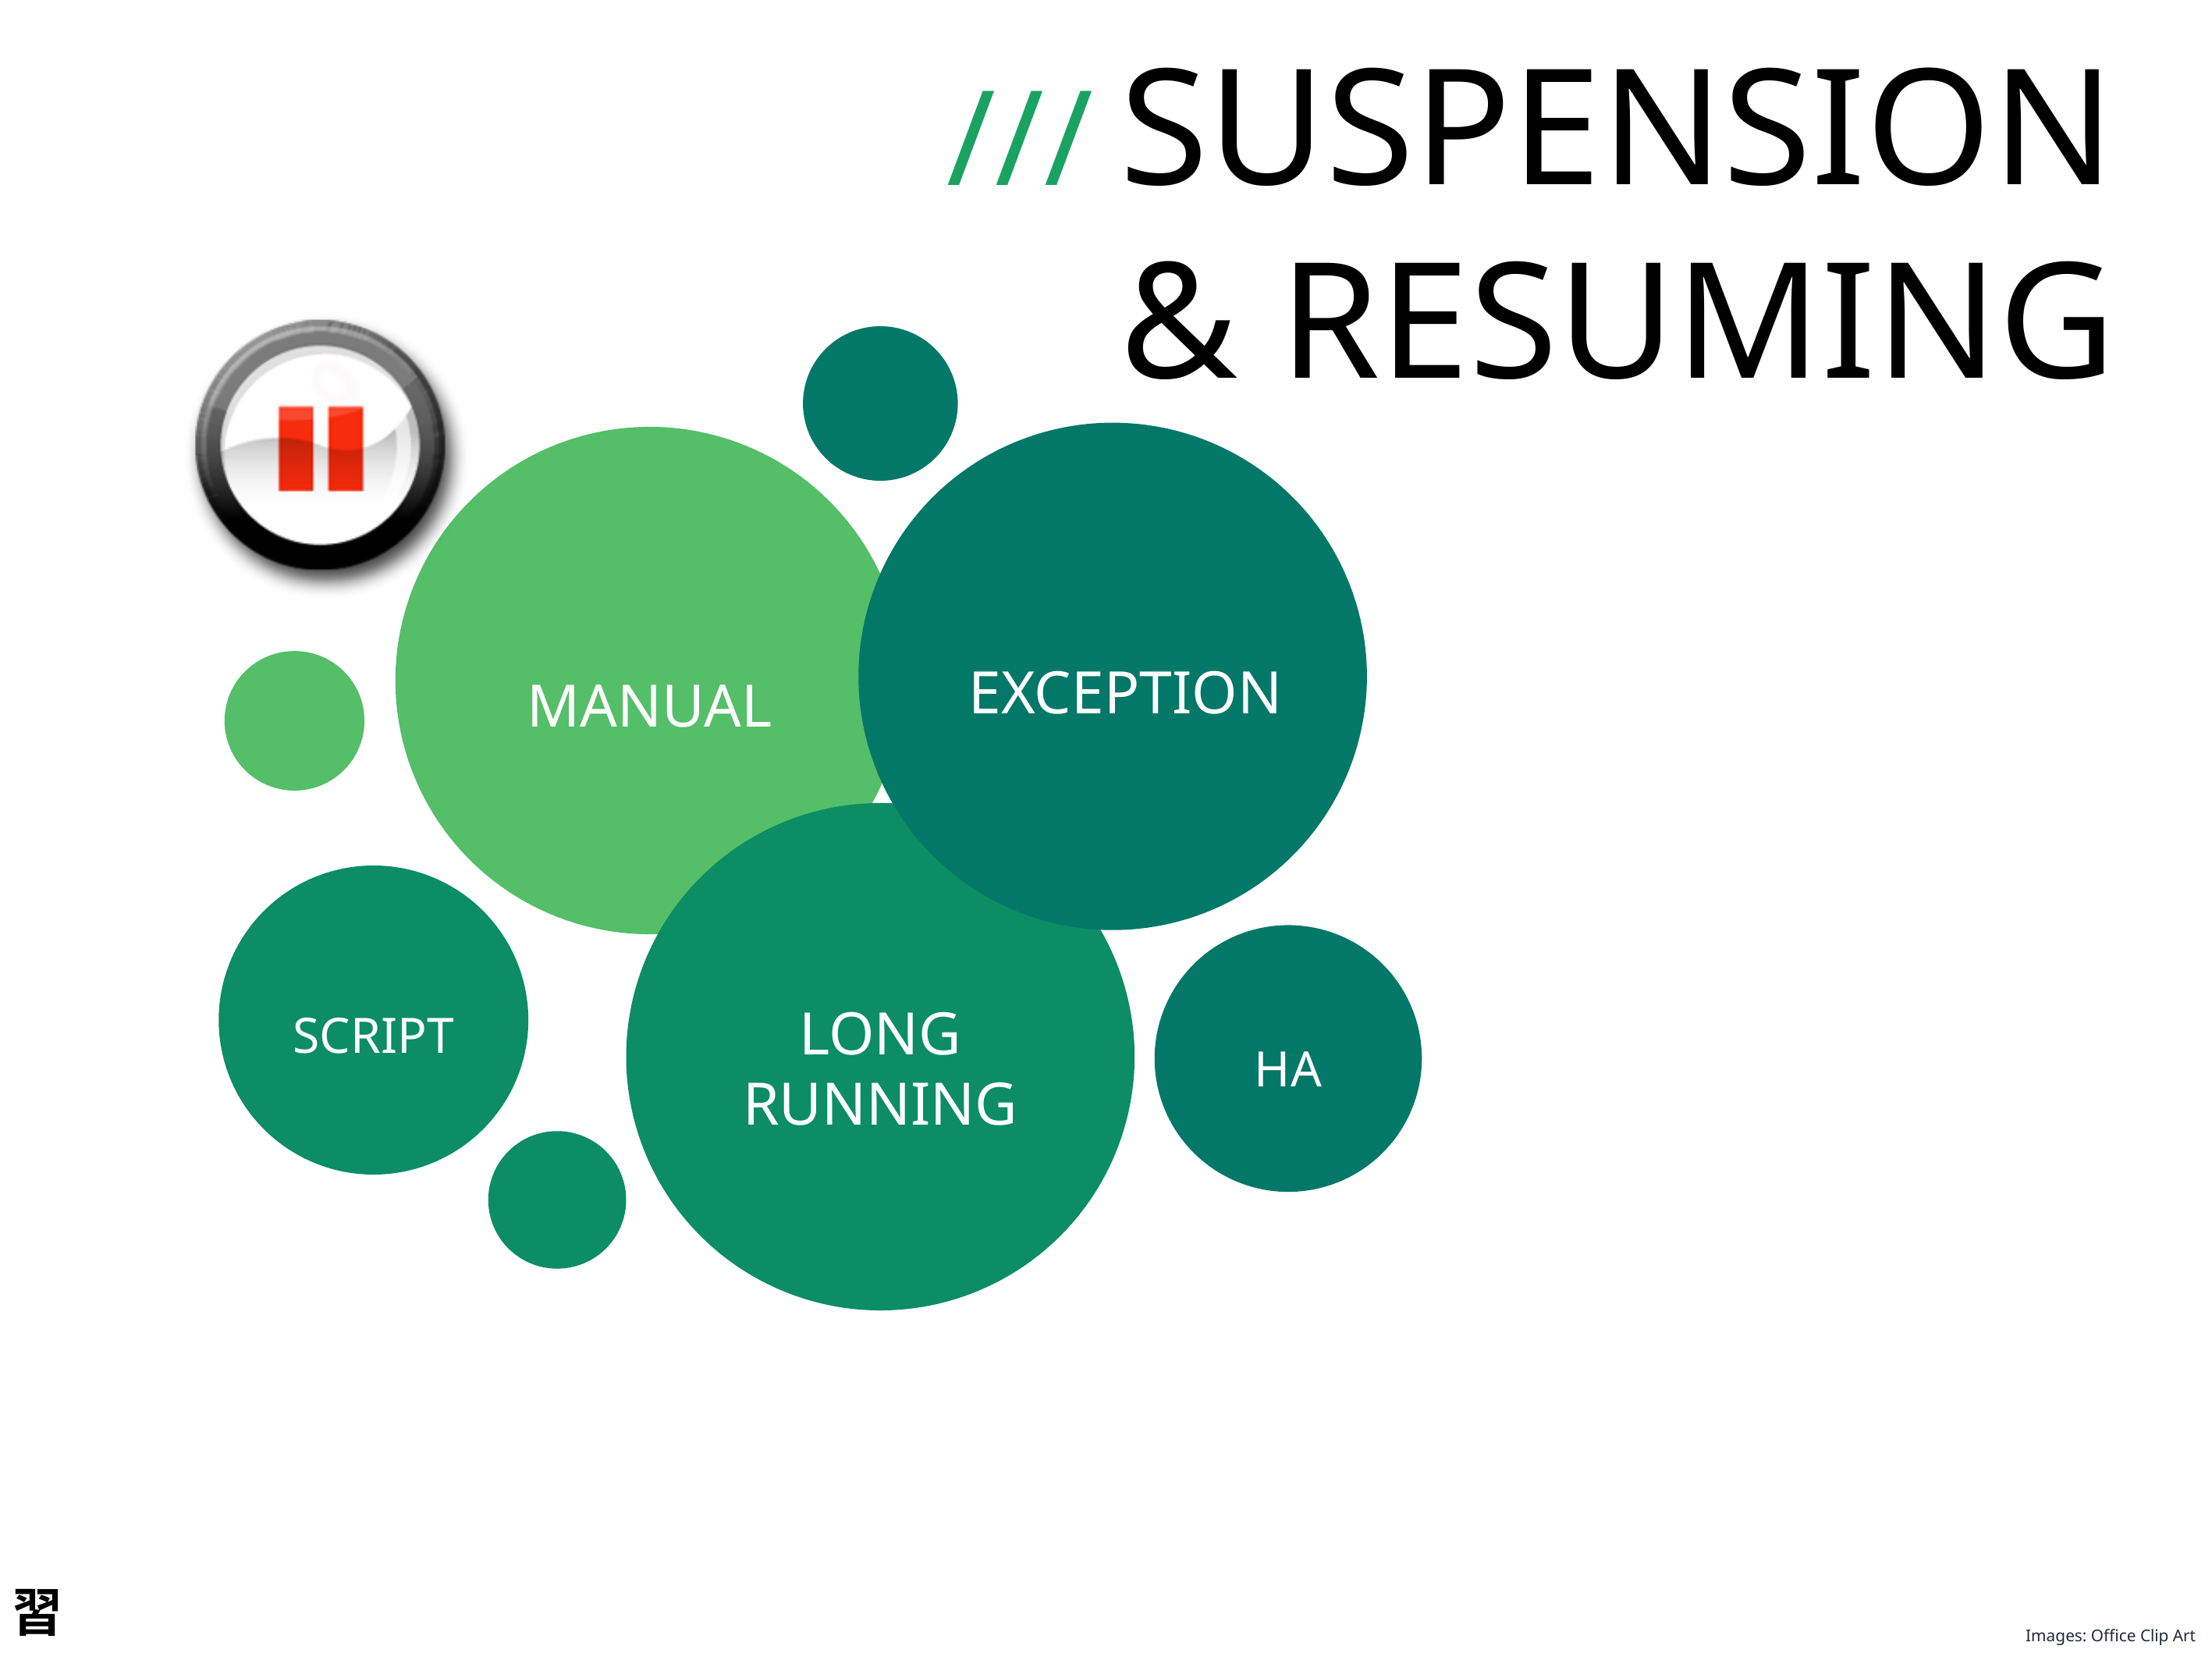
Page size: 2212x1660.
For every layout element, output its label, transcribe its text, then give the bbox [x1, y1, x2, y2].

text_box [225, 1072, 521, 1177]
text_box [486, 1129, 628, 1271]
text_box 習 [0, 1573, 69, 1648]
text_box [801, 324, 960, 483]
text_box MANUAL [481, 659, 818, 748]
picture [173, 307, 467, 601]
text_box [218, 863, 528, 996]
text_box [1156, 923, 1421, 1029]
text_box Images: Office Clip Art [2014, 1619, 2207, 1651]
text_box [393, 425, 882, 937]
text_box LONG RUNNING [694, 987, 1067, 1146]
text_box SUSPENSION & RESUMING [1102, 15, 2175, 419]
text_box SCRIPT [205, 996, 542, 1072]
text_box EXCEPTION [942, 646, 1309, 734]
text_box [624, 801, 1135, 1313]
text_box [1161, 1106, 1415, 1194]
text_box [857, 421, 1369, 932]
text_box /// [928, 44, 1273, 221]
text_box [222, 649, 367, 793]
text_box HA [1120, 1029, 1457, 1106]
